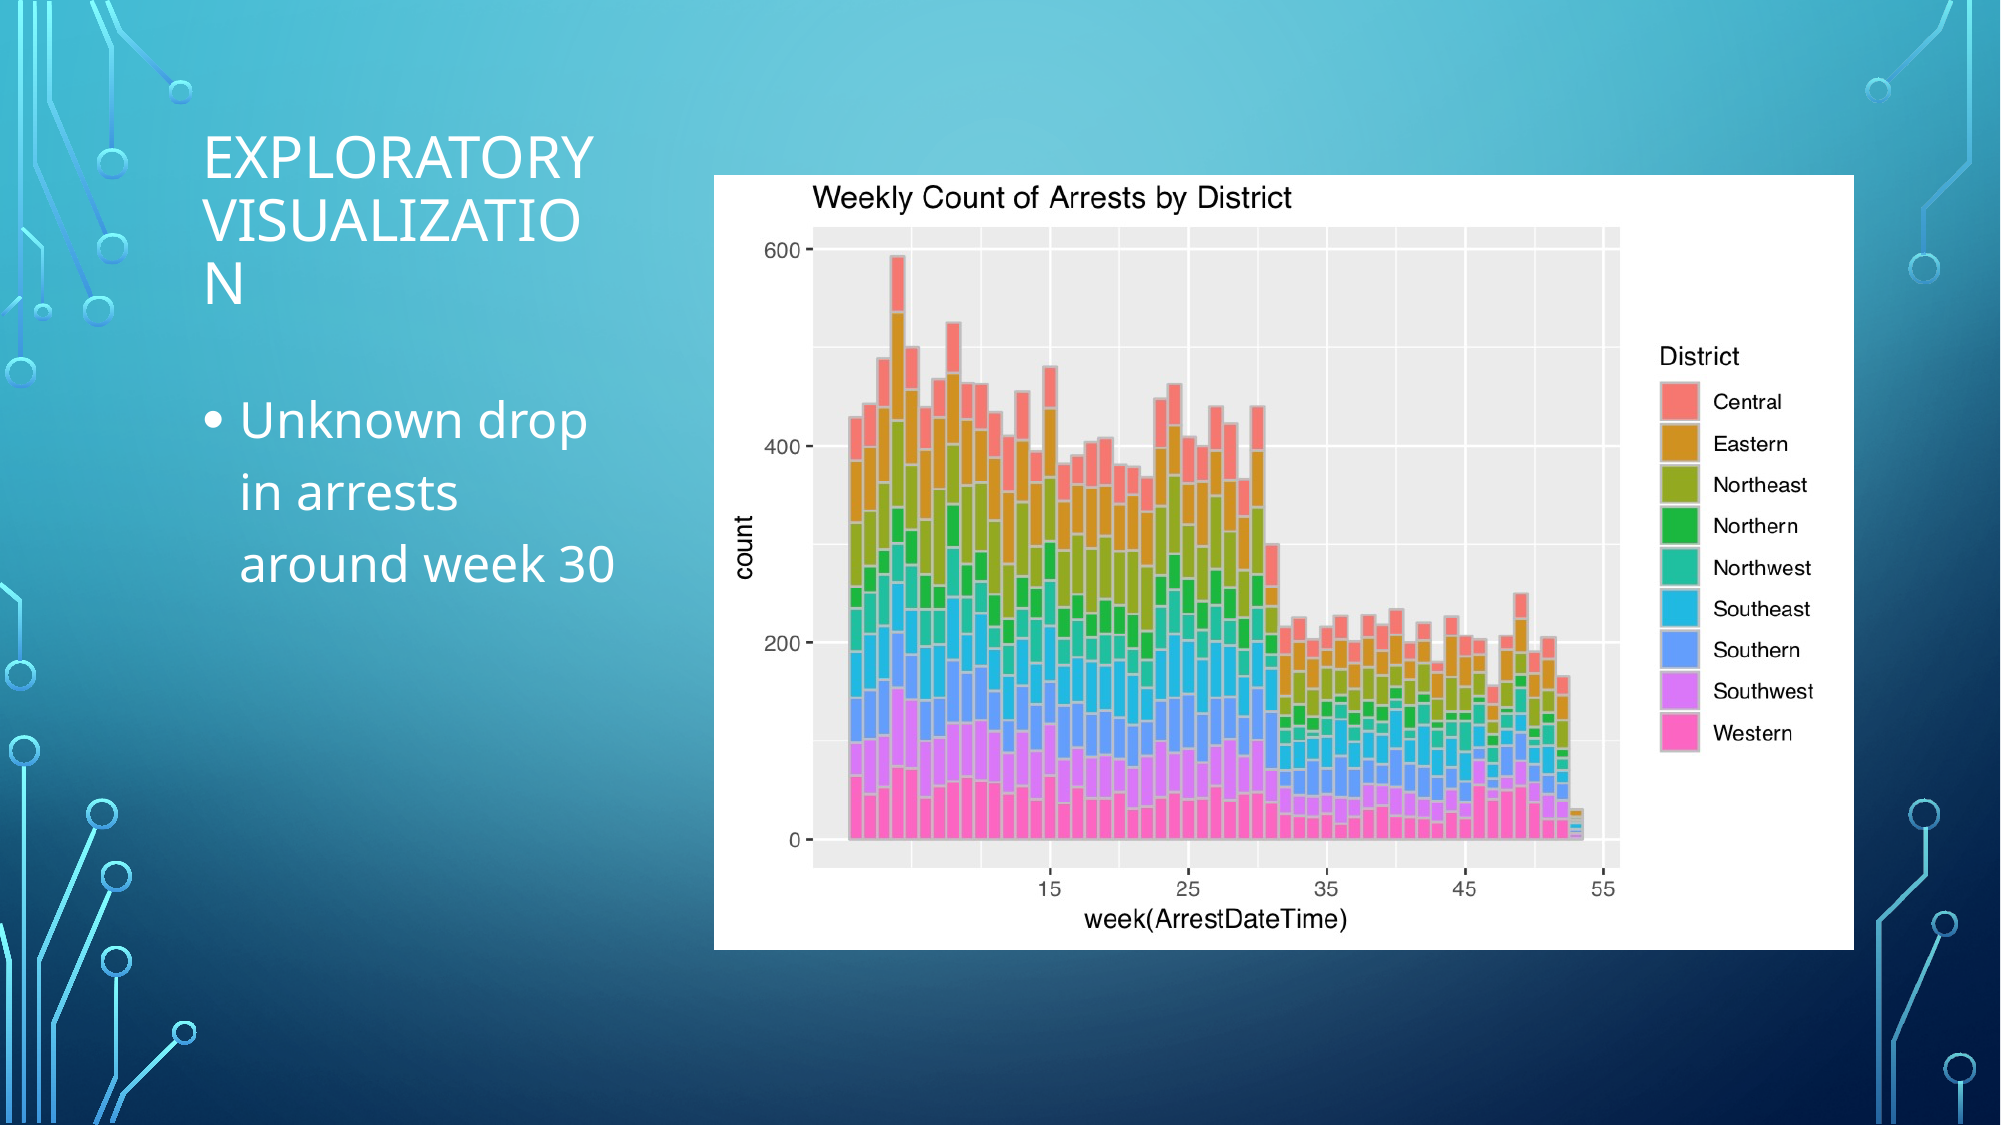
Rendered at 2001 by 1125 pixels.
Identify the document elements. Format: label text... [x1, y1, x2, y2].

picture [714, 174, 1854, 951]
list Unknown drop in arrests around week 30 [187, 369, 636, 950]
title Exploratory Visualization [187, 101, 636, 344]
